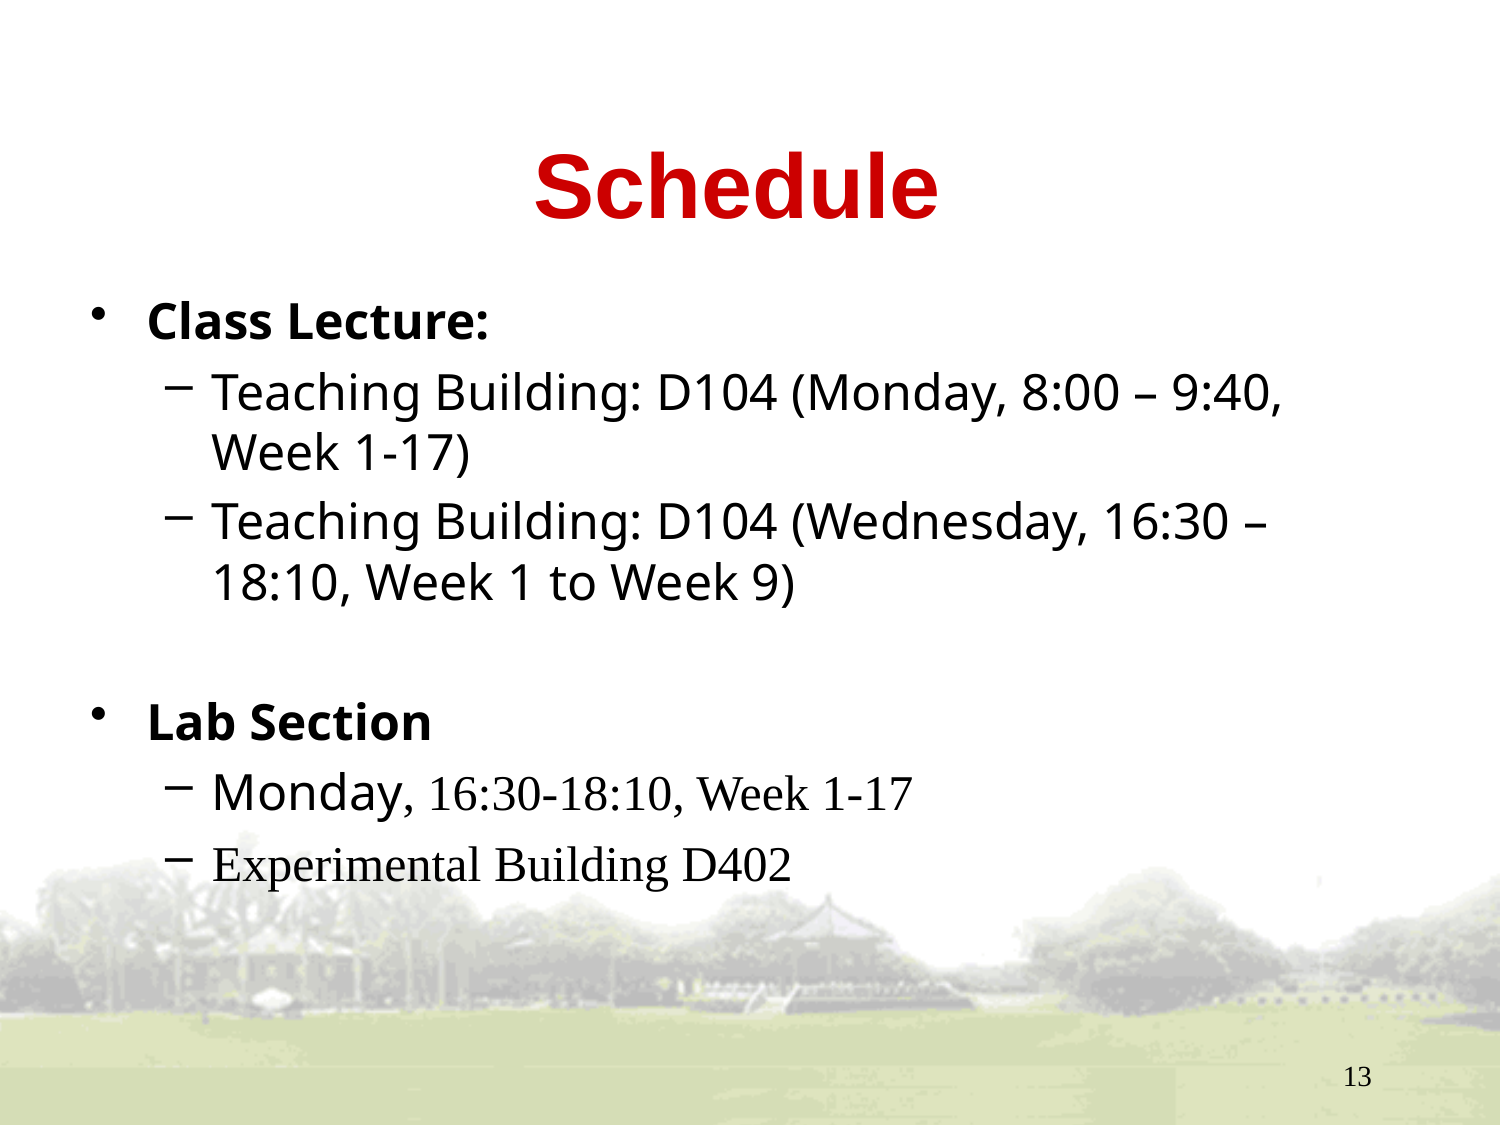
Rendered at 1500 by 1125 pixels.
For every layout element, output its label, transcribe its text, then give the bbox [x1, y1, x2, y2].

list Class Lecture: Teaching Building: D104 (Monday, 8:00 – 9:40, Week 1-17) Teaching Building: D104 (Wednesday, 16:30 – 18:10, Week 1 to Week 9) Lab Section Monday, 16:30-18:10, Week 1-17 Experimental Building D402 [75, 282, 1425, 1013]
title Schedule [99, 113, 1376, 251]
picture [0, 265, 1500, 1125]
slide_number 13 [1074, 1049, 1388, 1101]
